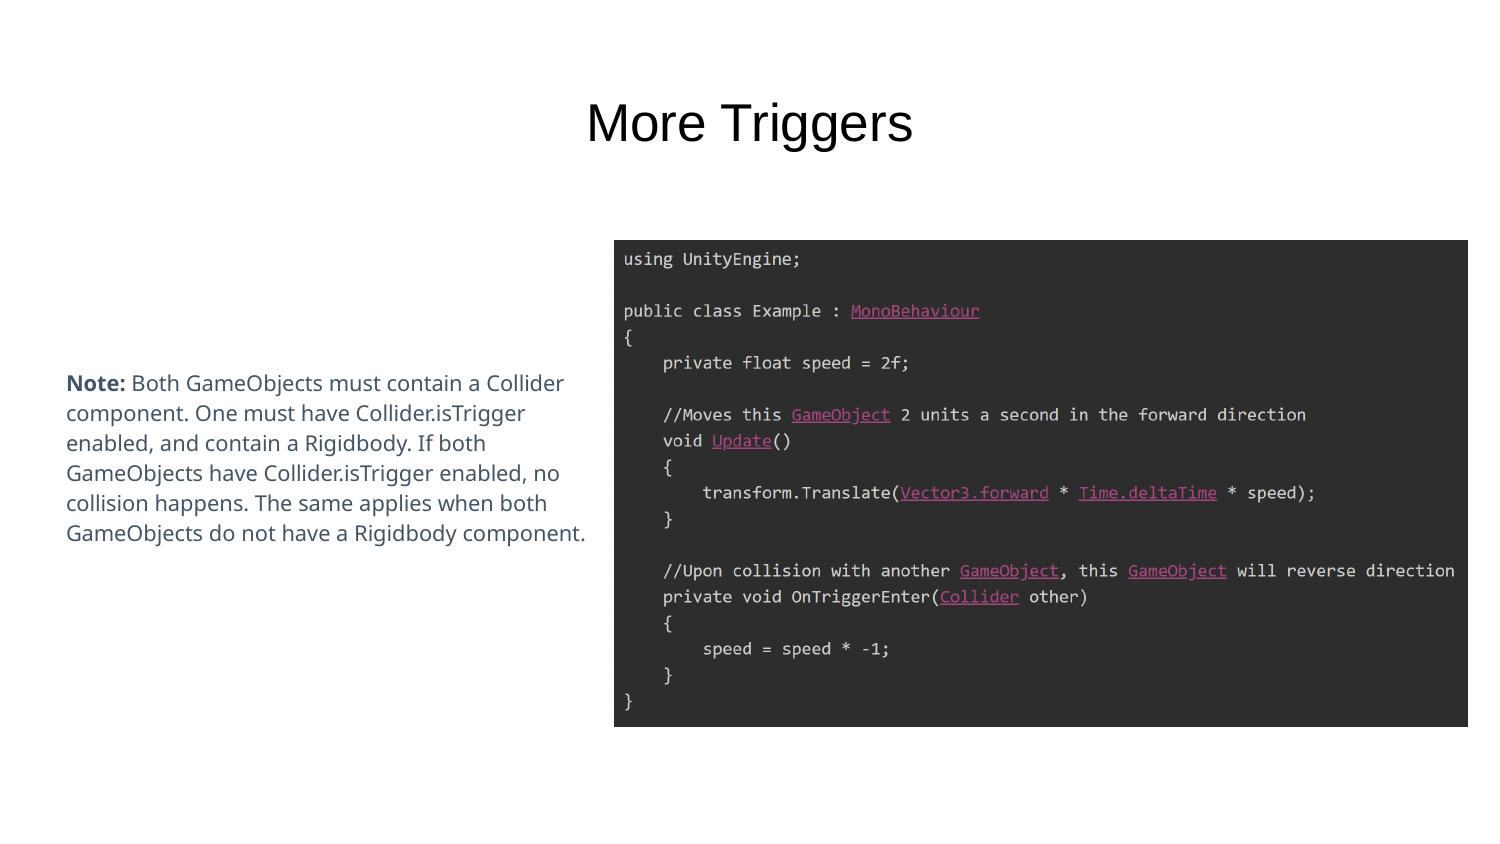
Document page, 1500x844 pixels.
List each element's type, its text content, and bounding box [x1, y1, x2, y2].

title More Triggers [51, 72, 1449, 167]
list Note: Both GameObjects must contain a Collider component. One must have Collider.isTrigger enabled, and contain a Rigidbody. If both GameObjects have Collider.isTrigger enabled, no collision happens. The same applies when both GameObjects do not have a Rigidbody component. [51, 351, 605, 617]
picture [613, 240, 1468, 727]
